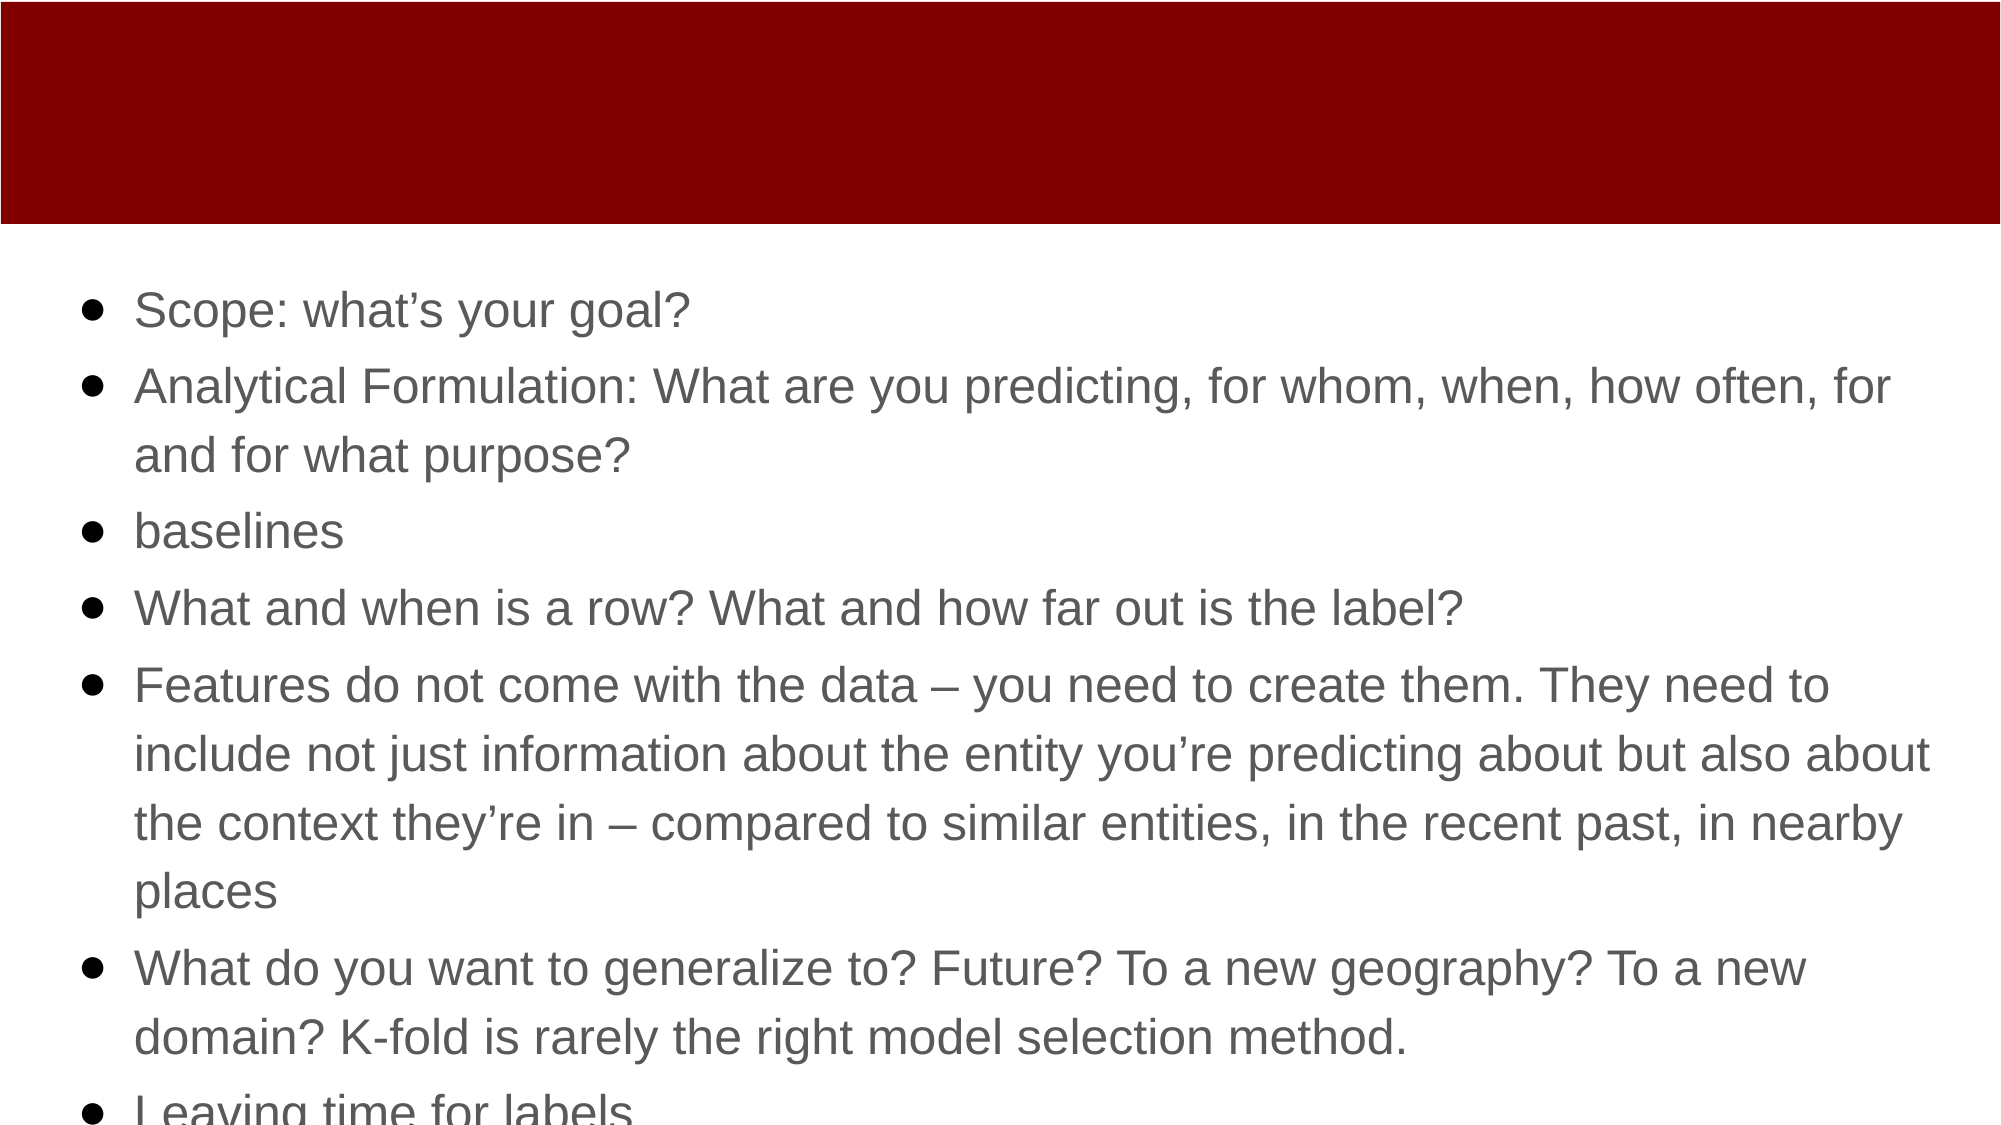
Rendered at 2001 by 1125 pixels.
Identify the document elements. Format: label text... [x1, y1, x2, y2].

list Scope: what’s your goal? Analytical Formulation: What are you predicting, for whom, when, how often, for and for what purpose? baselines What and when is a row? What and how far out is the label? Features do not come with the data – you need to create them. They need to include not just information about the entity you’re predicting about but also about the context they’re in – compared to similar entities, in the recent past, in nearby places What do you want to generalize to? Future? To a new geography? To a new domain? K-fold is rarely the right model selection method. Leaving time for labels [43, 260, 1958, 1074]
